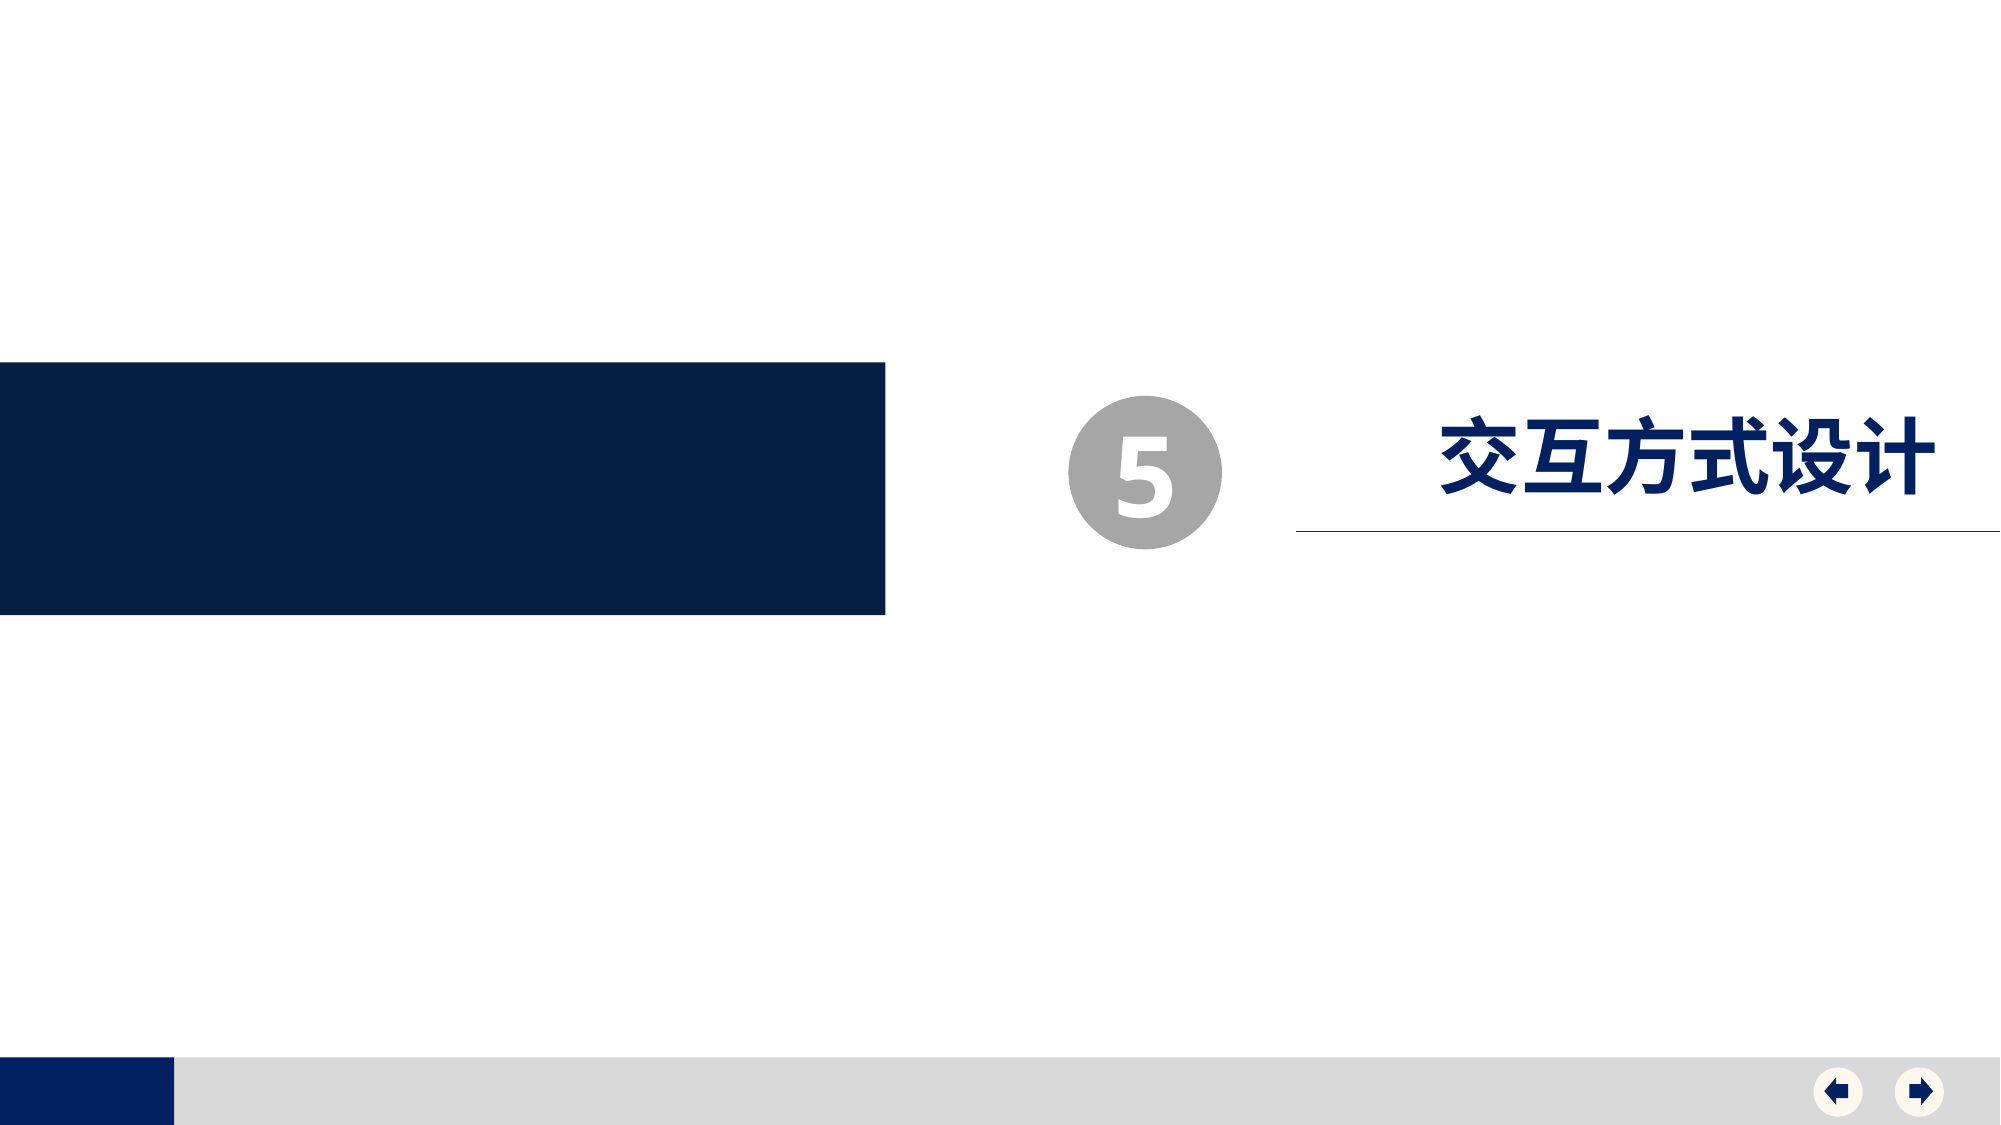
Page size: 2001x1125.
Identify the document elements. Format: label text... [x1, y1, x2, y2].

text_box 5 [1067, 394, 1224, 551]
text_box 交互方式设计 [1214, 397, 1952, 512]
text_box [1813, 1067, 1863, 1117]
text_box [1894, 1067, 1944, 1117]
text_box [0, 361, 886, 616]
